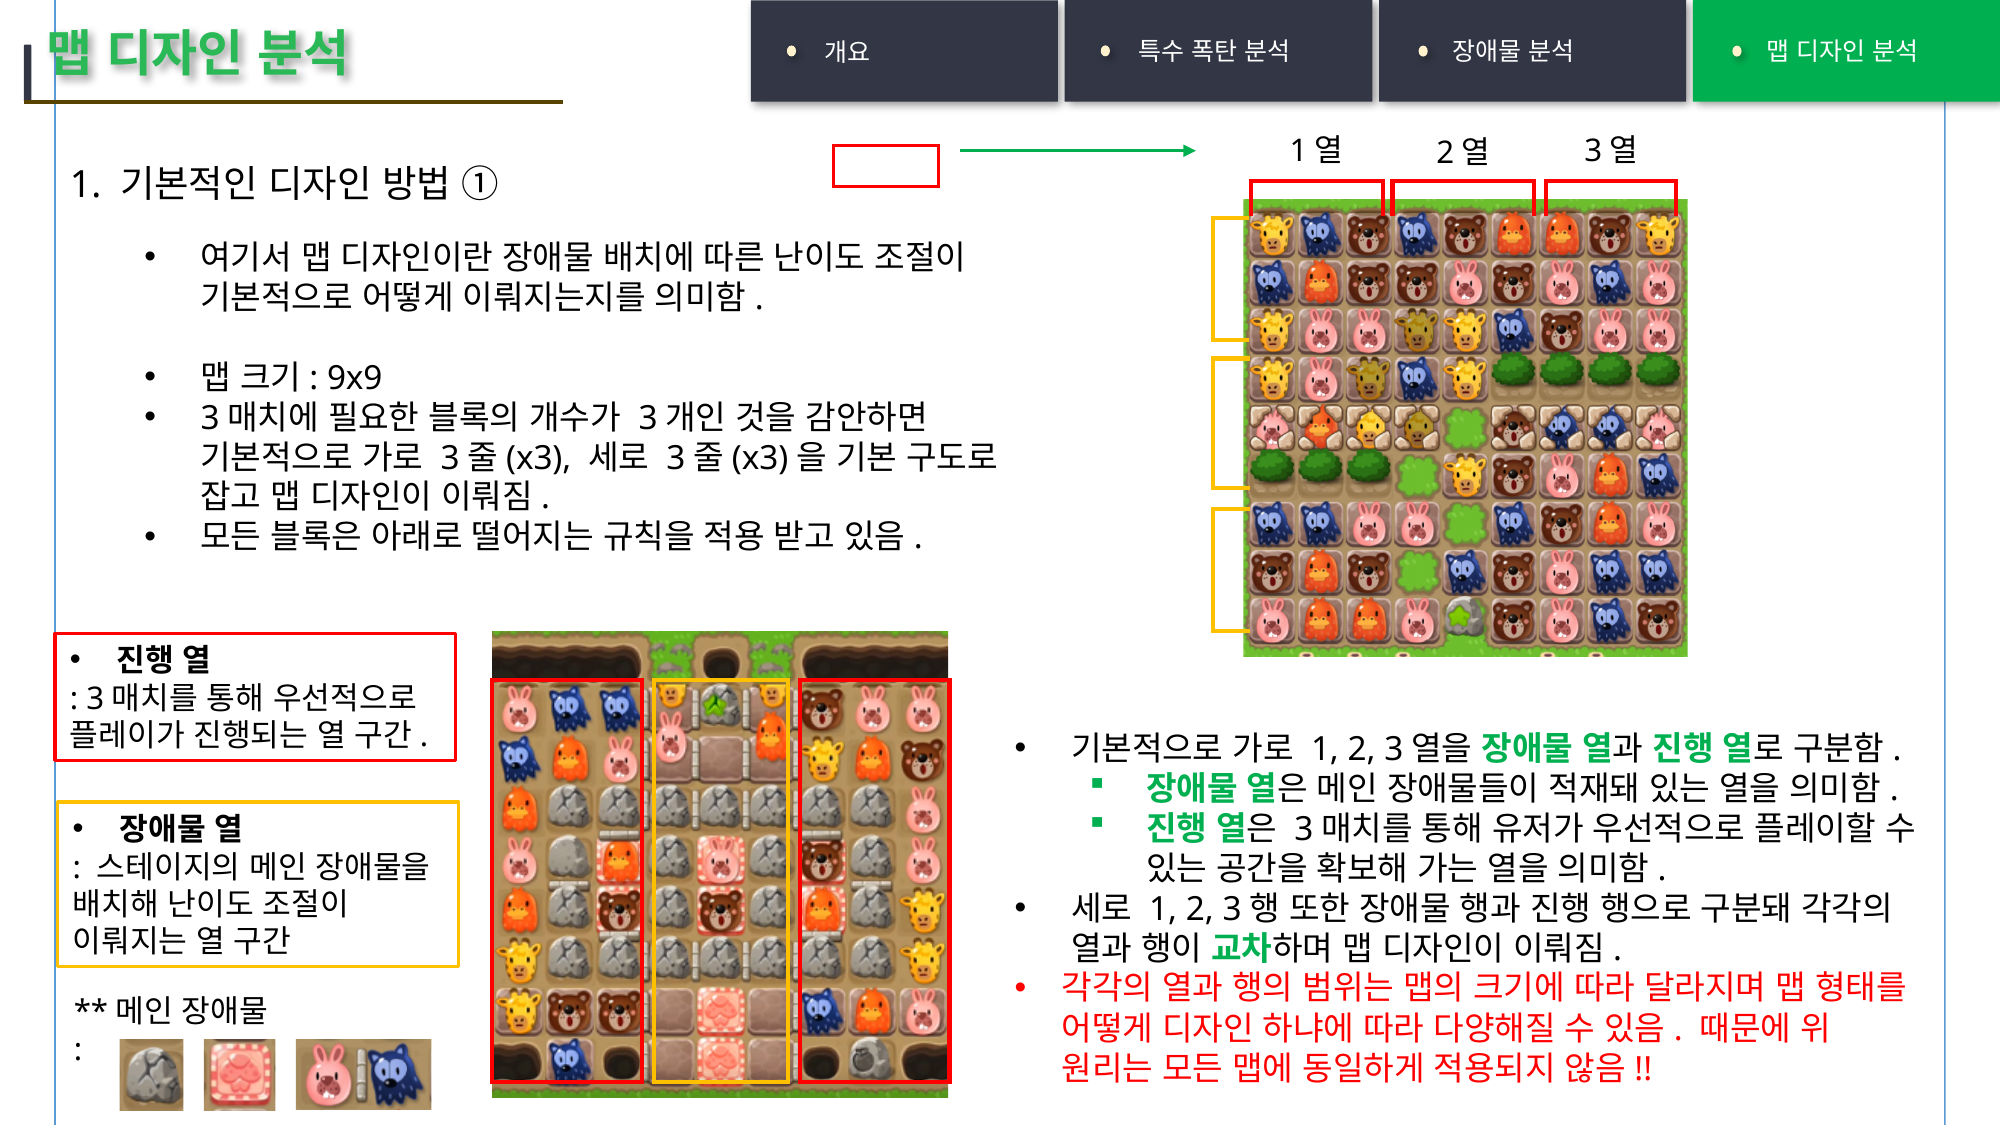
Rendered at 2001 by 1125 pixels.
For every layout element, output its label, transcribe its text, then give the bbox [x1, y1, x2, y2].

table_header [1215, 511, 1243, 629]
text_box 진행 열 : 3매치를 통해 우선적으로 플레이가 진행되는 열 구간. [54, 633, 456, 761]
picture [119, 1039, 184, 1111]
text_box 3열 [1547, 103, 1676, 175]
text_box 맵 디자인 분석 [1692, 0, 2000, 103]
text_box 1열 [1249, 103, 1384, 175]
table_header [1215, 220, 1243, 338]
text_box [1099, 44, 1111, 58]
text_box 여기서 맵 디자인이란 장애물 배치에 따른 난이도 조절이 기본적으로 어떻게 이뤄지는지를 의미함. 맵 크기: 9x9 3매치에 필요한 블록의 개수가 3개인 것을 감안하면 기본적으로 가로 3줄(x3), 세로 3줄(x3)을 기본 구도로 잡고 맵 디자인이 이뤄짐. 모든 블록은 아래로 떨어지는 규칙을 적용 받고 있음. [54, 228, 1061, 563]
text_box [1417, 44, 1429, 58]
picture [203, 1039, 276, 1111]
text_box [750, 0, 1058, 102]
picture [295, 1038, 432, 1110]
picture [491, 631, 949, 1098]
table_header [1253, 183, 1381, 199]
text_box 기본적으로 가로 1, 2, 3열을 장애물 열과 진행 열로 구분함. 장애물 열은 메인 장애물들이 적재돼 있는 열을 의미함. 진행 열은 3매치를 통해 유저가 우선적으로 플레이할 수 있는 공간을 확보해 가는 열을 의미함. 세로 1, 2, 3행 또한 장애물 행과 진행 행으로 구분돼 각각의 열과 행이 교차하며 맵 디자인이 이뤄짐. 각각의 열과 행의 범위는 맵의 크기에 따라 달라지며 맵 형태를 어떻게 디자인 하냐에 따라 다양해질 수 있음. 때문에 위 원리는 모든 맵에 동일하게 적용되지 않음!! [999, 679, 1945, 1094]
text_box 맵 디자인 분석 [31, 20, 728, 102]
text_box 장애물 열 : 스테이지의 메인 장애물을 배치해 난이도 조절이 이뤄지는 열 구간 [57, 802, 459, 967]
picture [1243, 199, 1688, 657]
text_box **메인 장애물 : [58, 984, 309, 1074]
table_header [1215, 361, 1243, 486]
text_box 장애물 분석 [1378, 0, 1687, 103]
table_header [1548, 183, 1674, 199]
text_box 1. 기본적인 디자인 방법 ① [55, 130, 593, 213]
table_header [1395, 183, 1532, 199]
text_box 특수 폭탄 분석 [1064, 0, 1373, 103]
text_box 2열 [1392, 106, 1535, 178]
text_box [1731, 44, 1743, 58]
text_box [833, 144, 940, 188]
